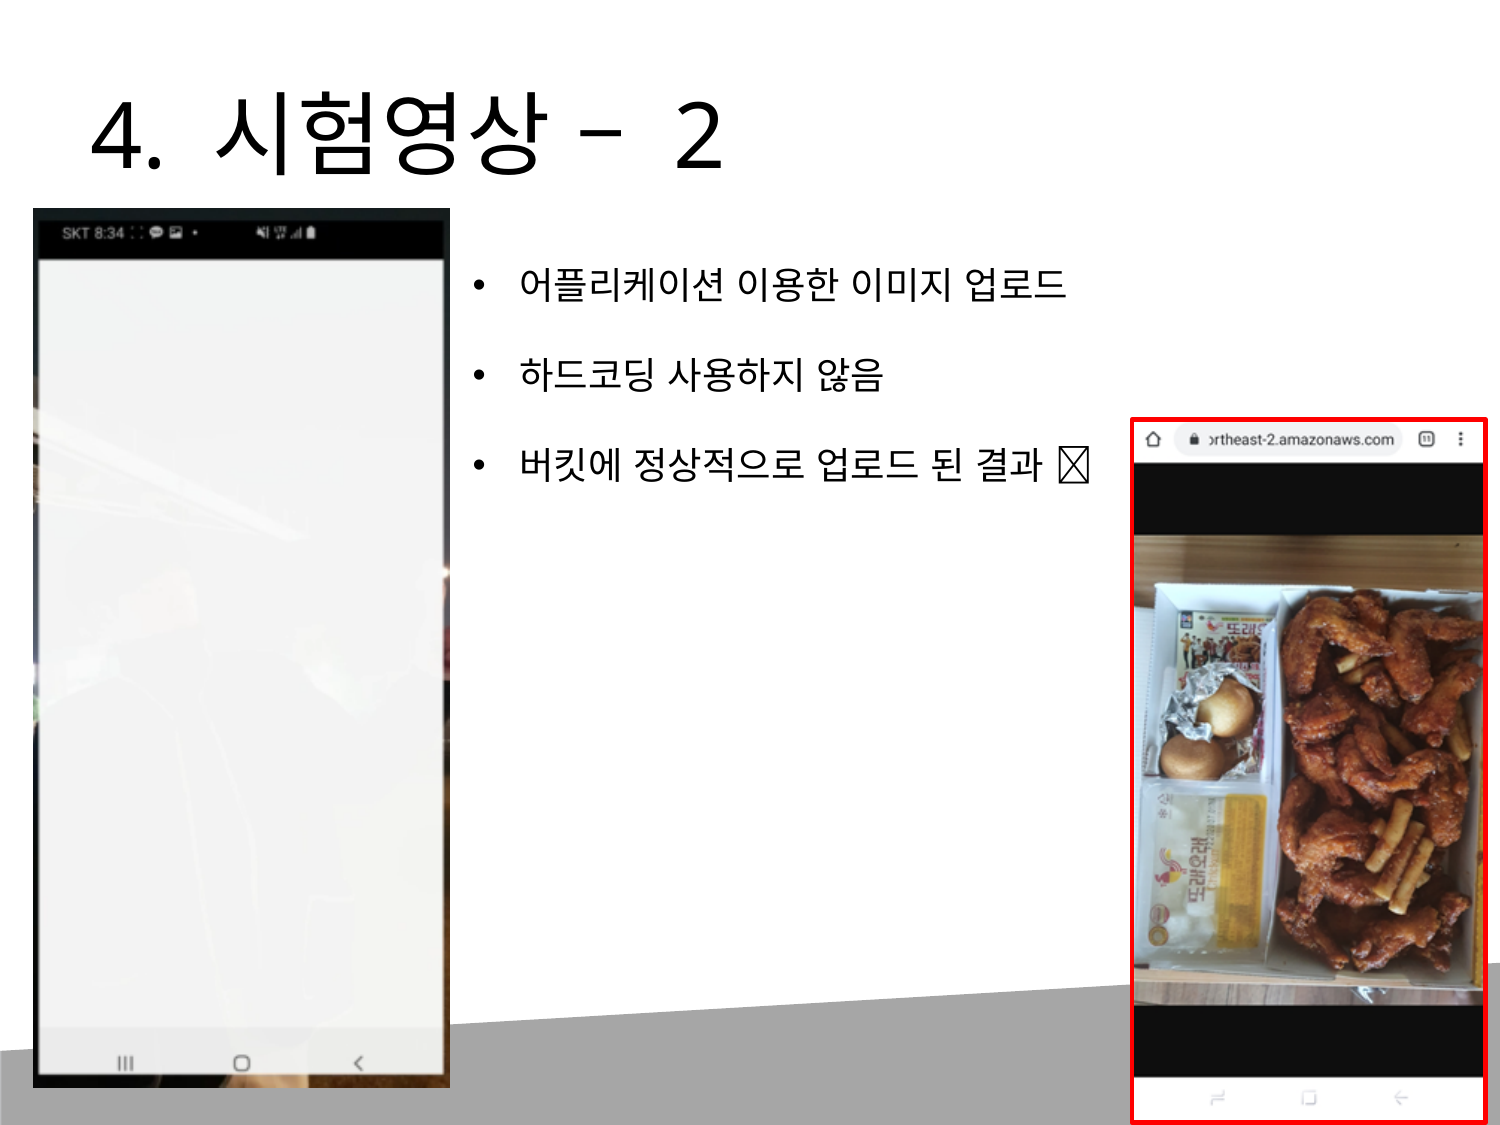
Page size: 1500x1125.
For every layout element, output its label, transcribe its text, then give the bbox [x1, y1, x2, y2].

text_box 어플리케이션 이용한 이미지 업로드 하드코딩 사용하지 않음 버킷에 정상적으로 업로드 된 결과  [457, 255, 1468, 585]
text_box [32, 208, 450, 1089]
picture [1134, 421, 1483, 1121]
title 4. 시험영상 – 2 [75, 45, 1425, 233]
